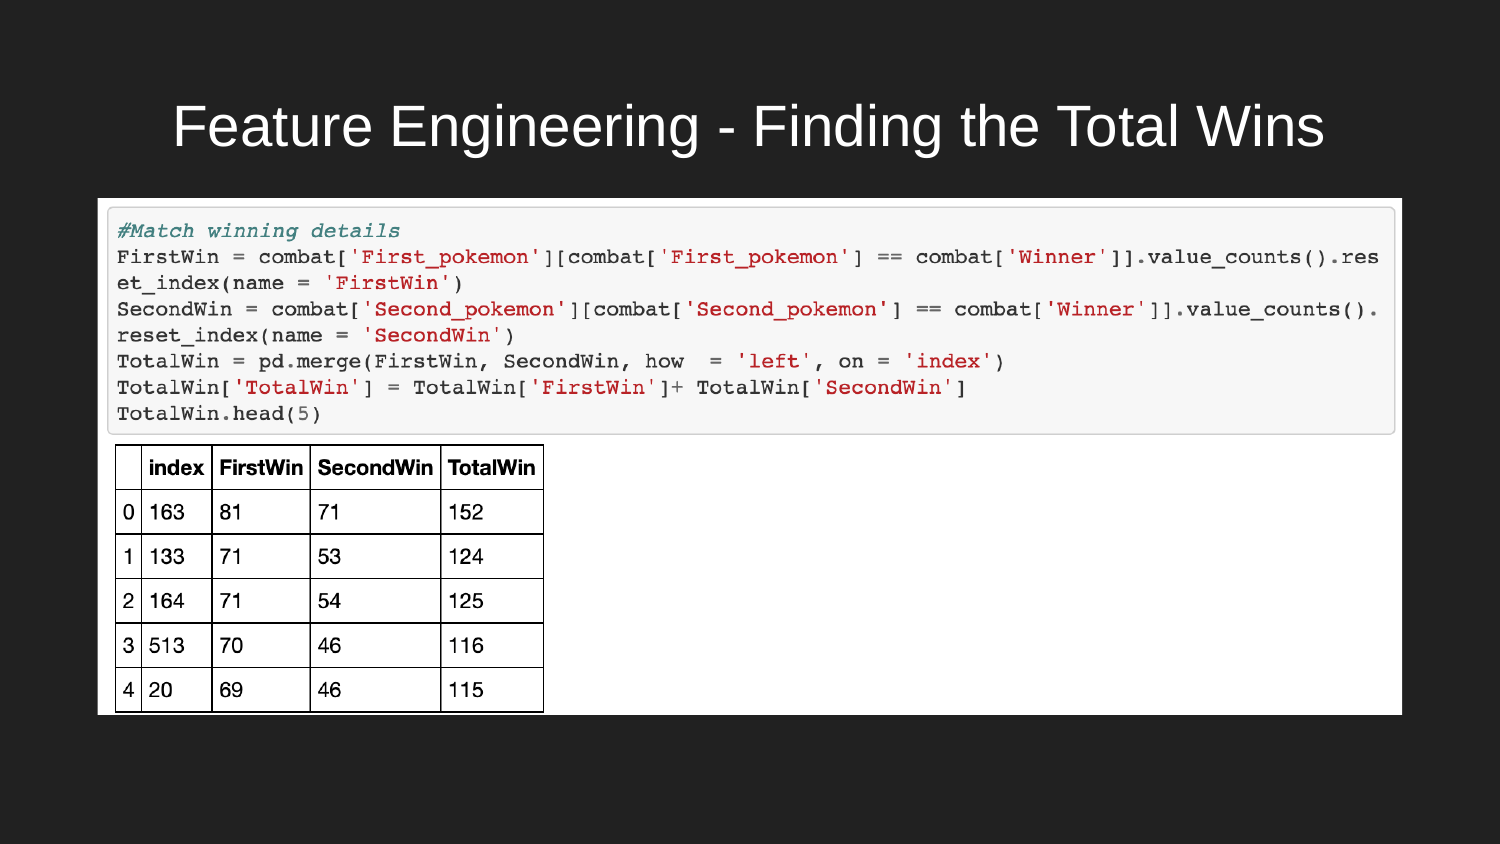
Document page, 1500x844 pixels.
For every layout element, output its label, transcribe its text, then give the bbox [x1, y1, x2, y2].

picture [97, 197, 1403, 715]
title Feature Engineering - Finding the Total Wins [51, 72, 1449, 167]
